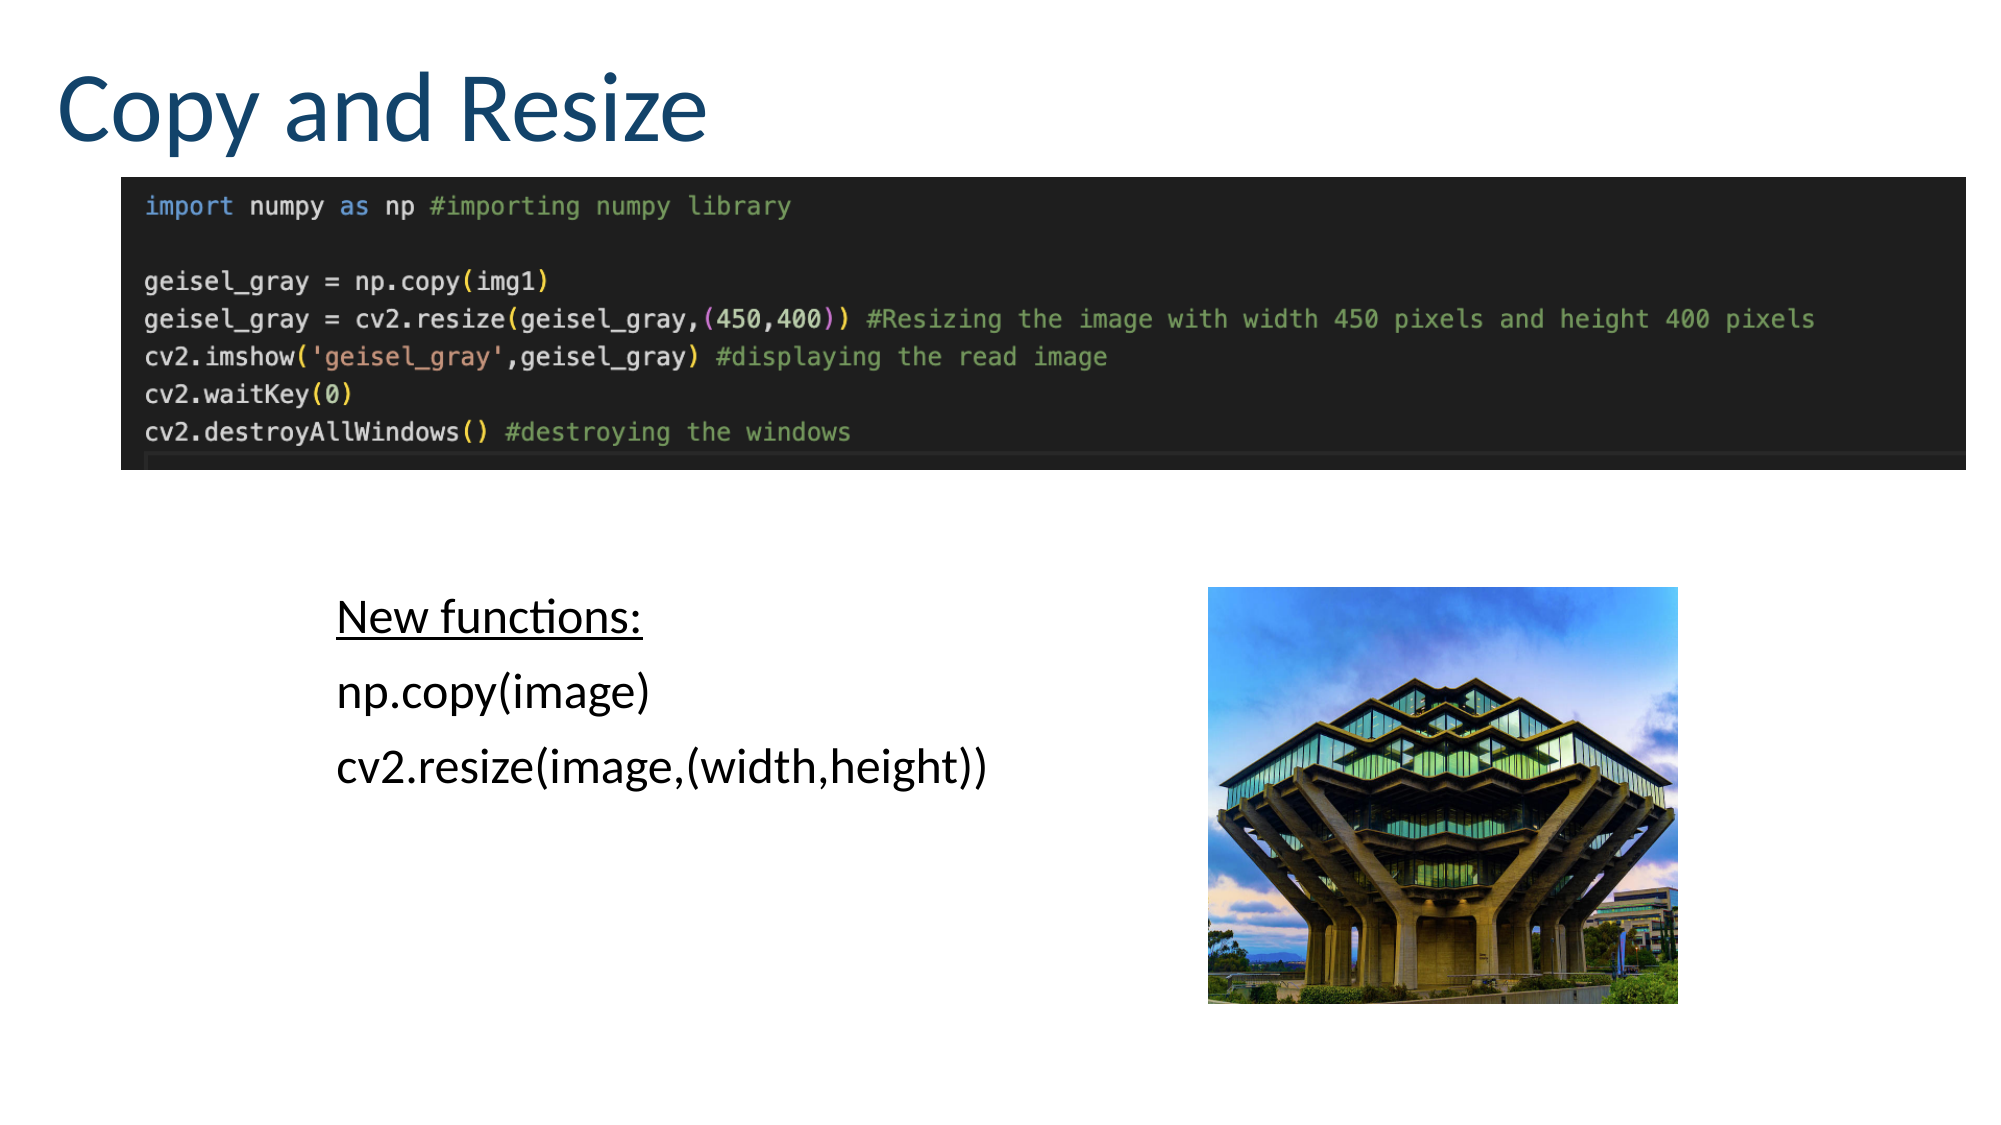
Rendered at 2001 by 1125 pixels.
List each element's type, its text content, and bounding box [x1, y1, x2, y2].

picture [121, 177, 1966, 470]
text_box New functions: np.copy(image) cv2.resize(image,(width,height)) [334, 566, 992, 794]
picture [1208, 586, 1678, 1005]
title Copy and Resize [55, 5, 959, 195]
